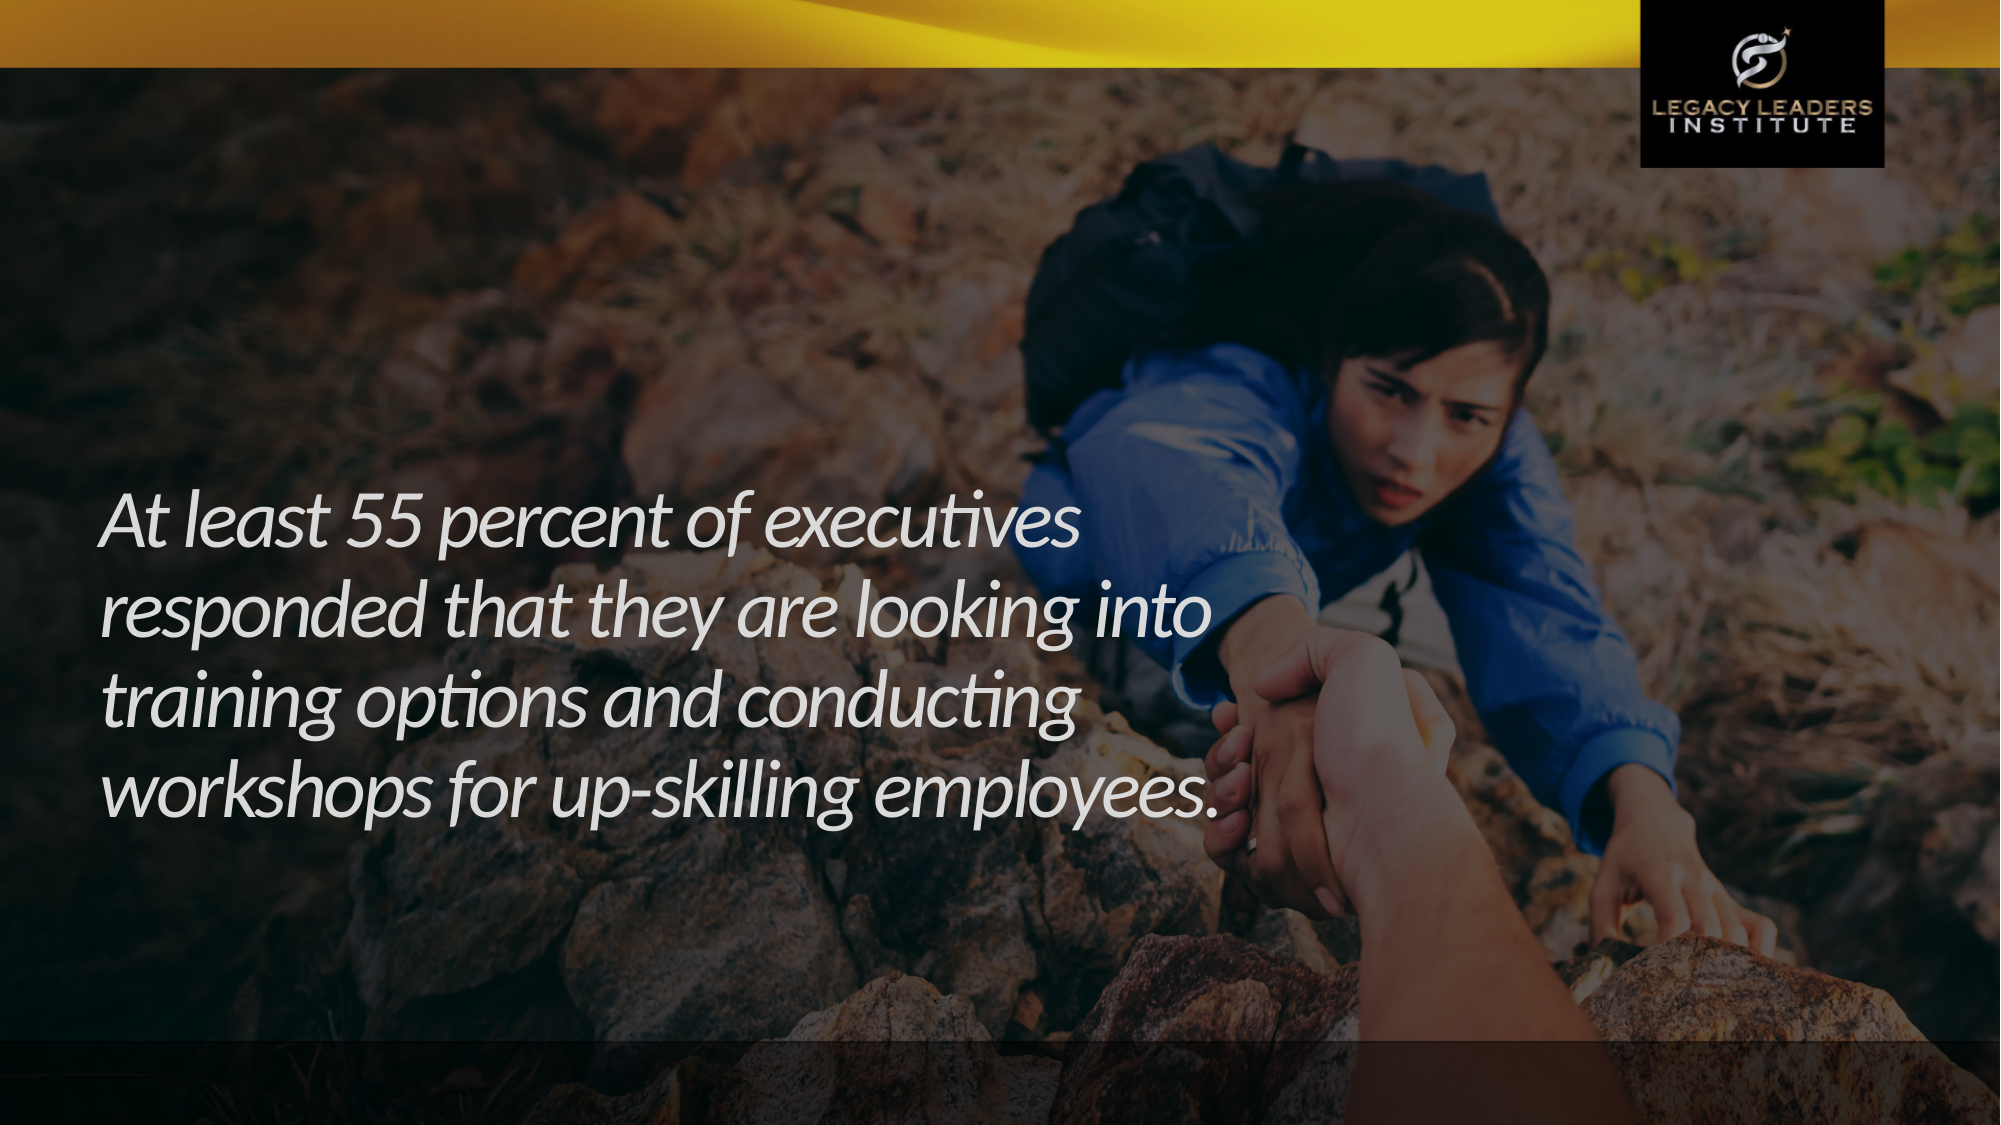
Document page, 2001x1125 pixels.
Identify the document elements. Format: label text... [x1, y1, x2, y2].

picture [0, 0, 2000, 1125]
title At least 55 percent of executives responded that they are looking into training options and conducting workshops for up-skilling employees. [84, 375, 1506, 844]
